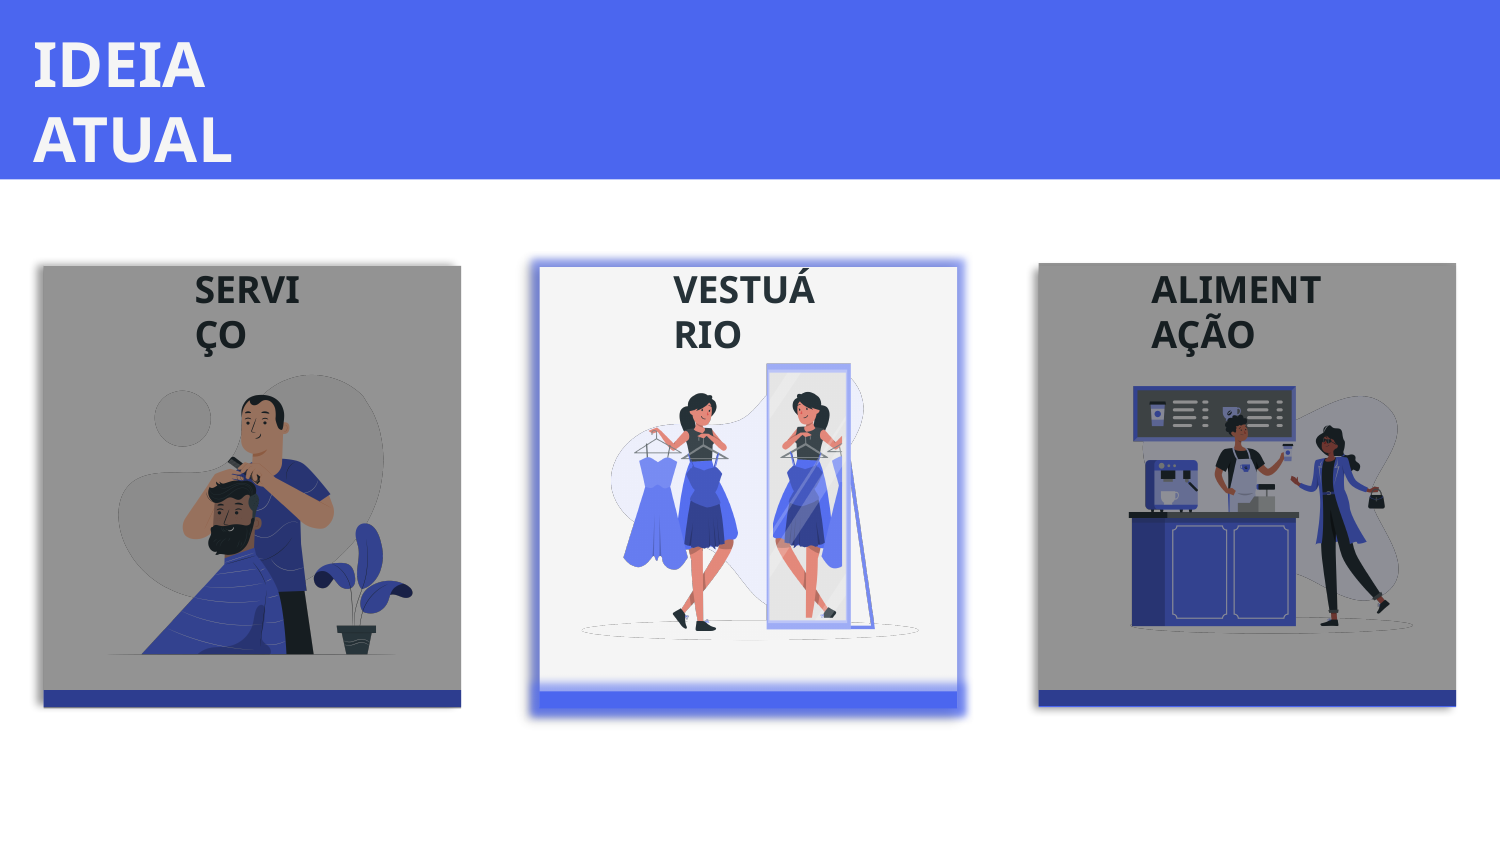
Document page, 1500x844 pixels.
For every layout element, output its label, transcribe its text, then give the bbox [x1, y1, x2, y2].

picture [1092, 325, 1457, 690]
text_box [0, 0, 1500, 181]
text_box [42, 264, 463, 710]
picture [90, 338, 423, 671]
picture [532, 268, 968, 703]
title IDEIA ATUAL [18, 62, 371, 137]
text_box [1037, 261, 1458, 708]
